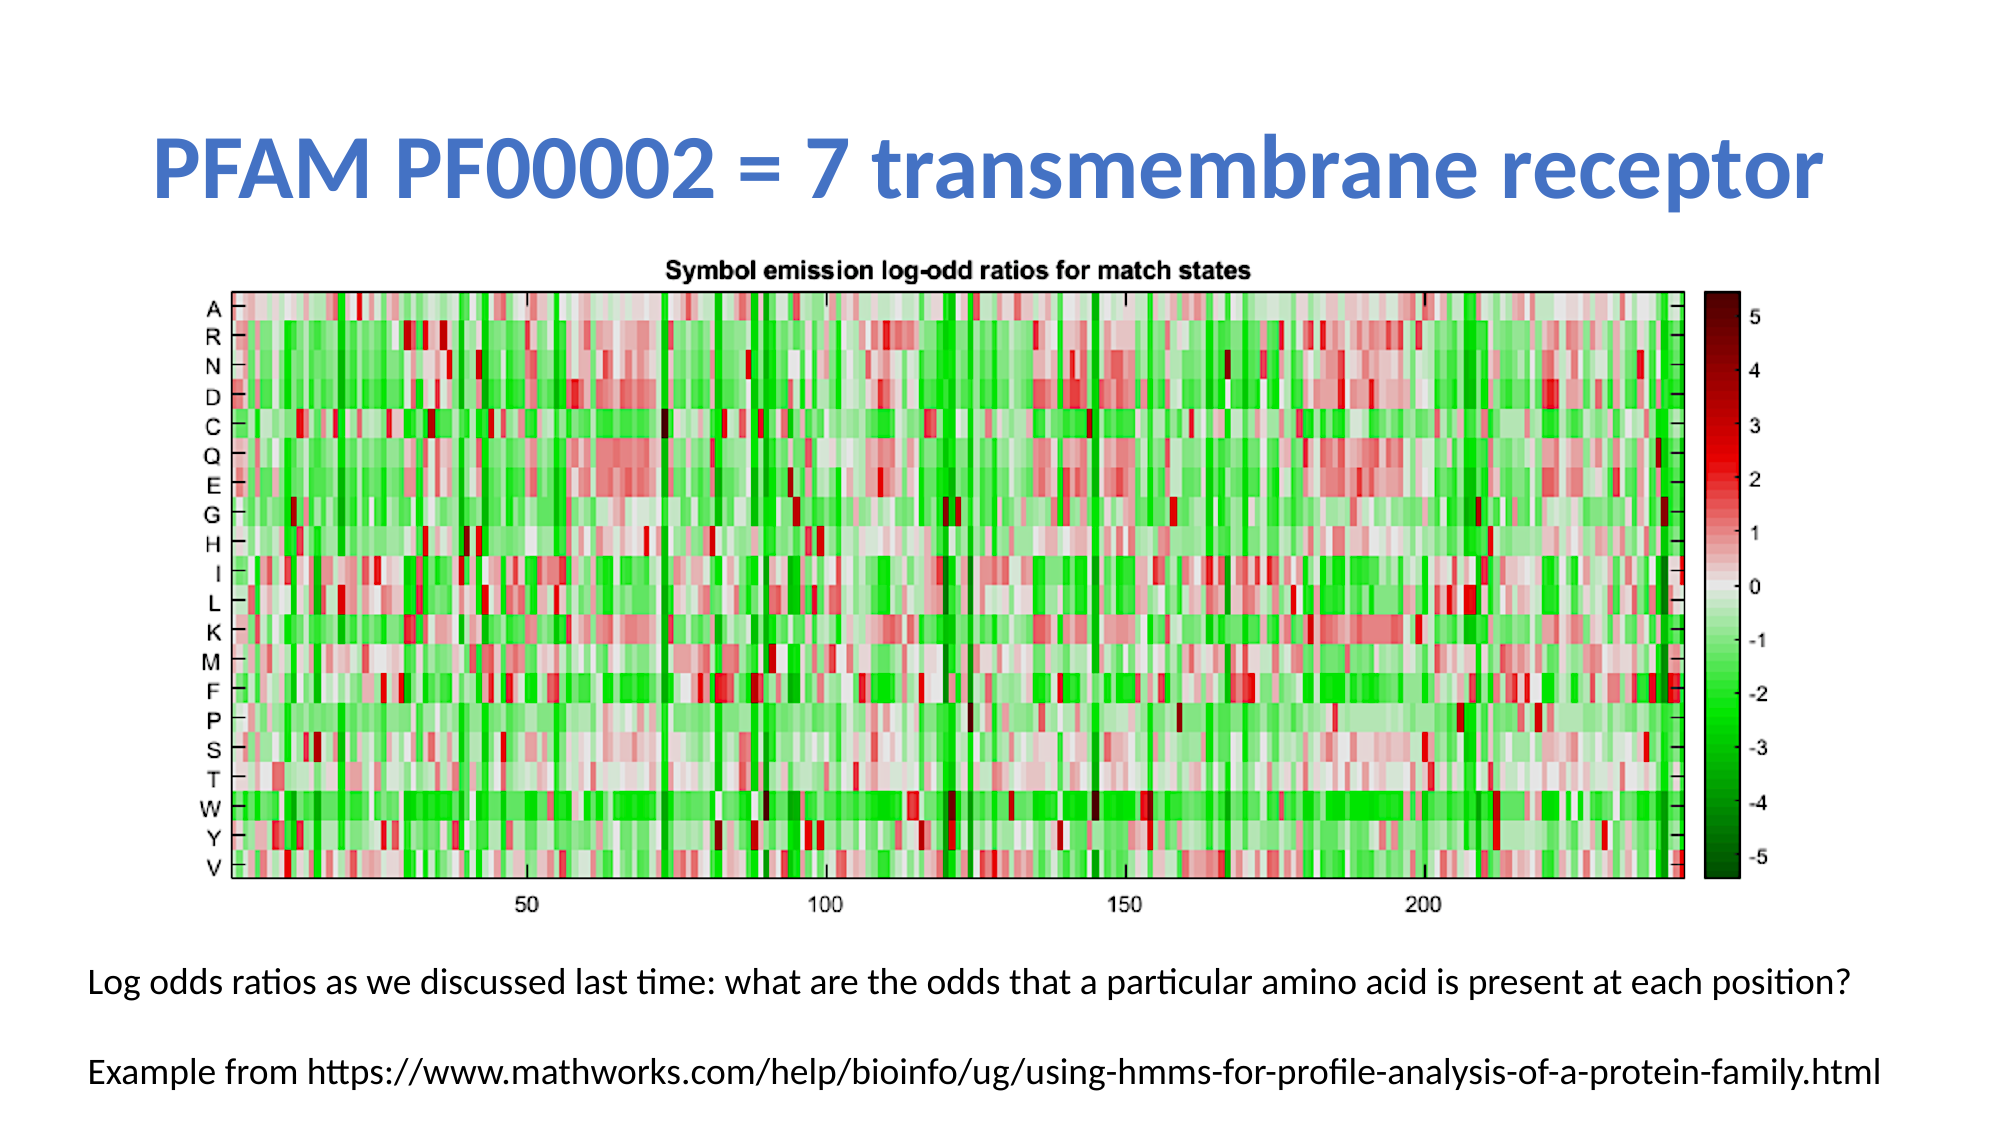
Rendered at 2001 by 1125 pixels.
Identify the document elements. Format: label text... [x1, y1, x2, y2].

title PFAM PF00002 = 7 transmembrane receptor [137, 59, 1863, 256]
text_box Log odds ratios as we discussed last time: what are the odds that a particular amino acid is present at each position? Example from https://www.mathworks.com/help/bioinfo/ug/using-hmms-for-profile-analysis-of-a-protein-family.html [72, 949, 1927, 1100]
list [137, 256, 1863, 930]
